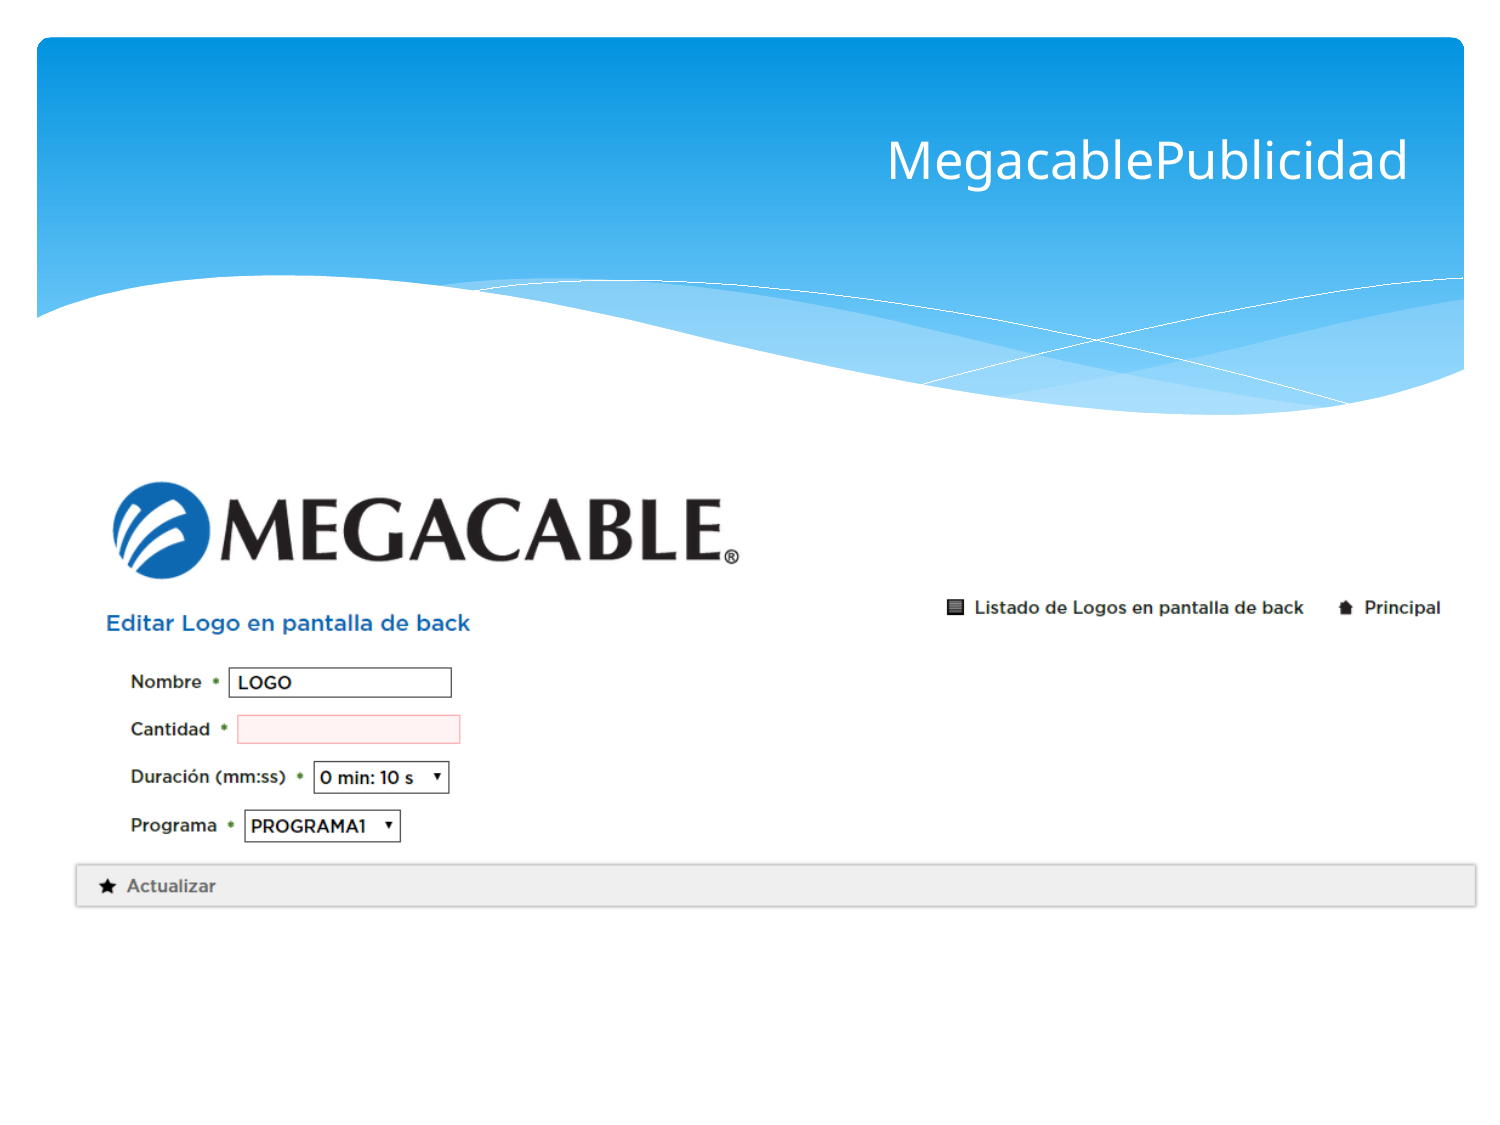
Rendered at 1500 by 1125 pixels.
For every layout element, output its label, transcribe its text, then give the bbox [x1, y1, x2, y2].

title MegacablePublicidad [75, 55, 1425, 261]
picture [0, 479, 1498, 924]
